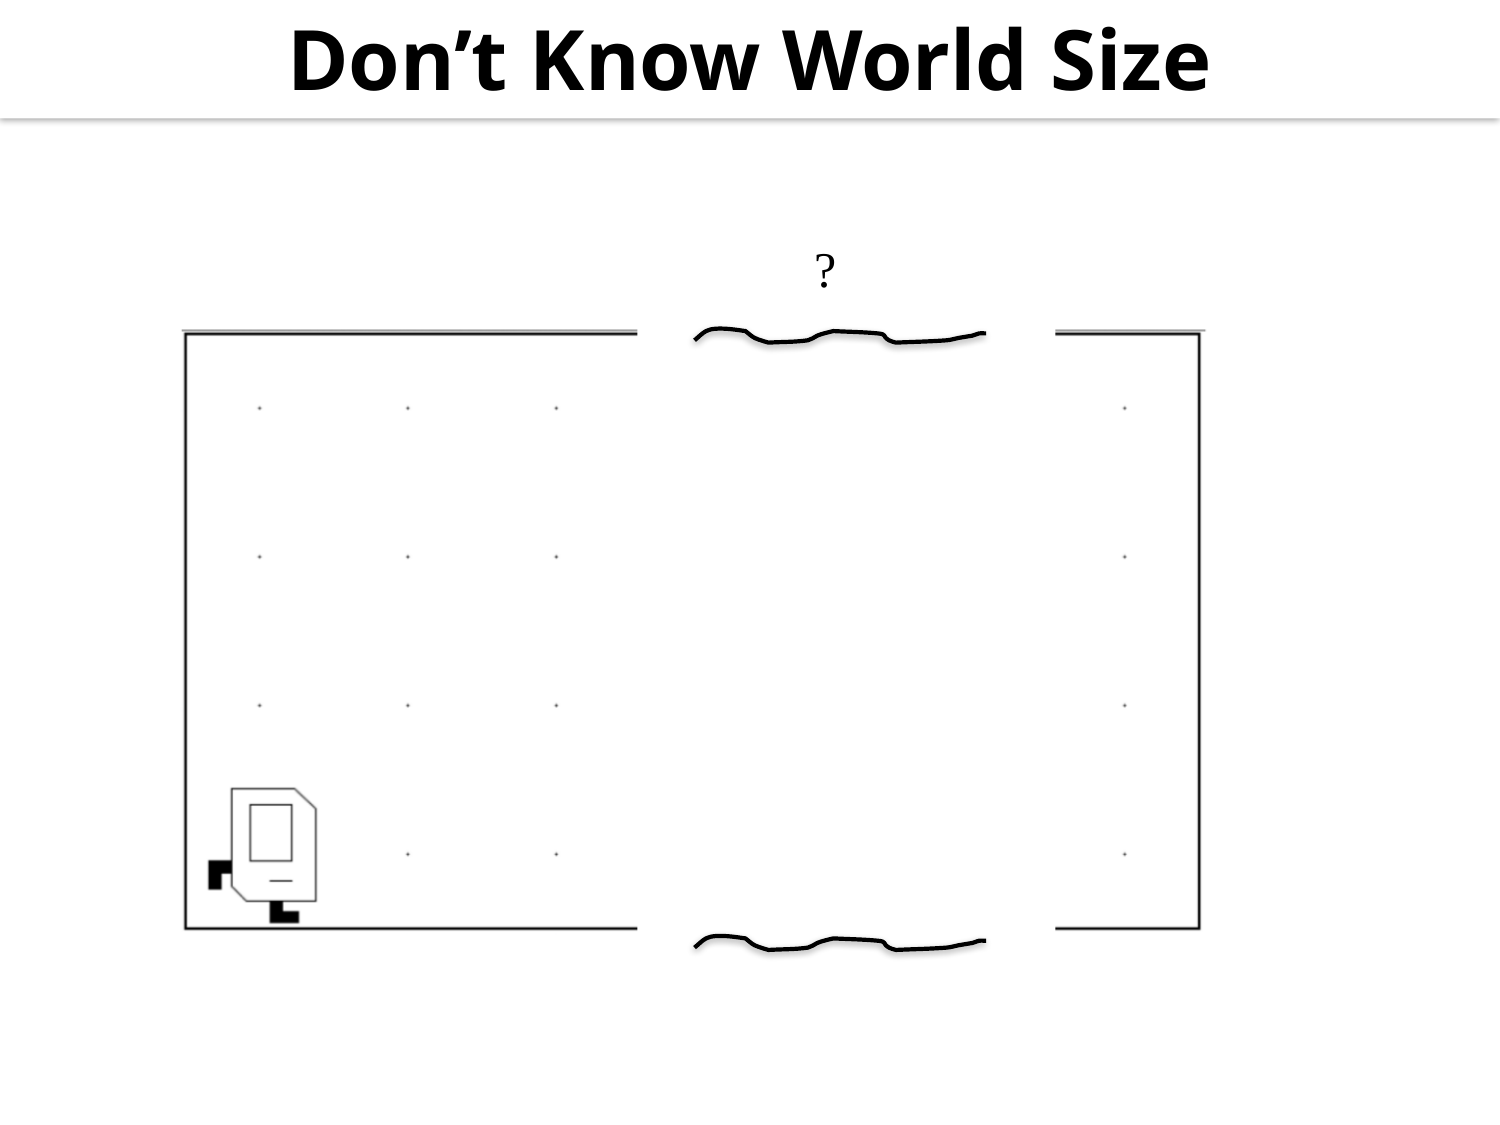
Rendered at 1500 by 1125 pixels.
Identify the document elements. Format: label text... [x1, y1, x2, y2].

picture [139, 313, 638, 954]
text_box Don’t Know World Size [0, 0, 1500, 122]
text_box [693, 933, 987, 953]
picture [1055, 313, 1218, 954]
text_box ? [799, 229, 852, 305]
text_box [693, 326, 987, 345]
